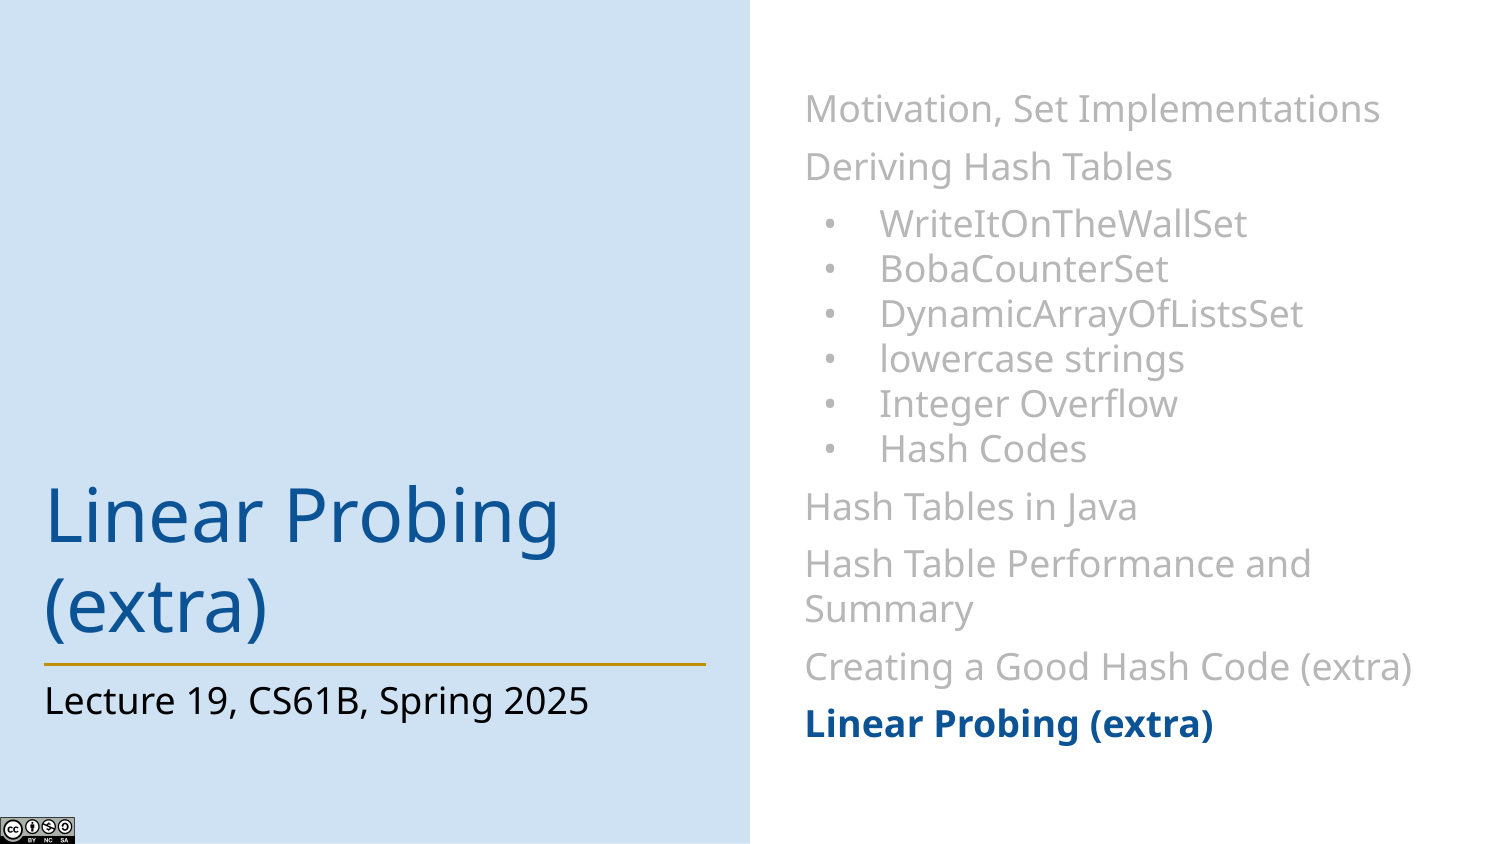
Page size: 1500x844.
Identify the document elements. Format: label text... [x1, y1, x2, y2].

picture [0, 817, 75, 844]
list Motivation, Set Implementations Deriving Hash Tables WriteItOnTheWallSet BobaCounterSet DynamicArrayOfListsSet lowercase strings Integer Overflow Hash Codes Hash Tables in Java Hash Table Performance and Summary Creating a Good Hash Code (extra) Linear Probing (extra) [789, 65, 1446, 765]
subtitle Lecture 19, CS61B, Spring 2025 [29, 667, 712, 732]
title Linear Probing (extra) [29, 328, 790, 663]
